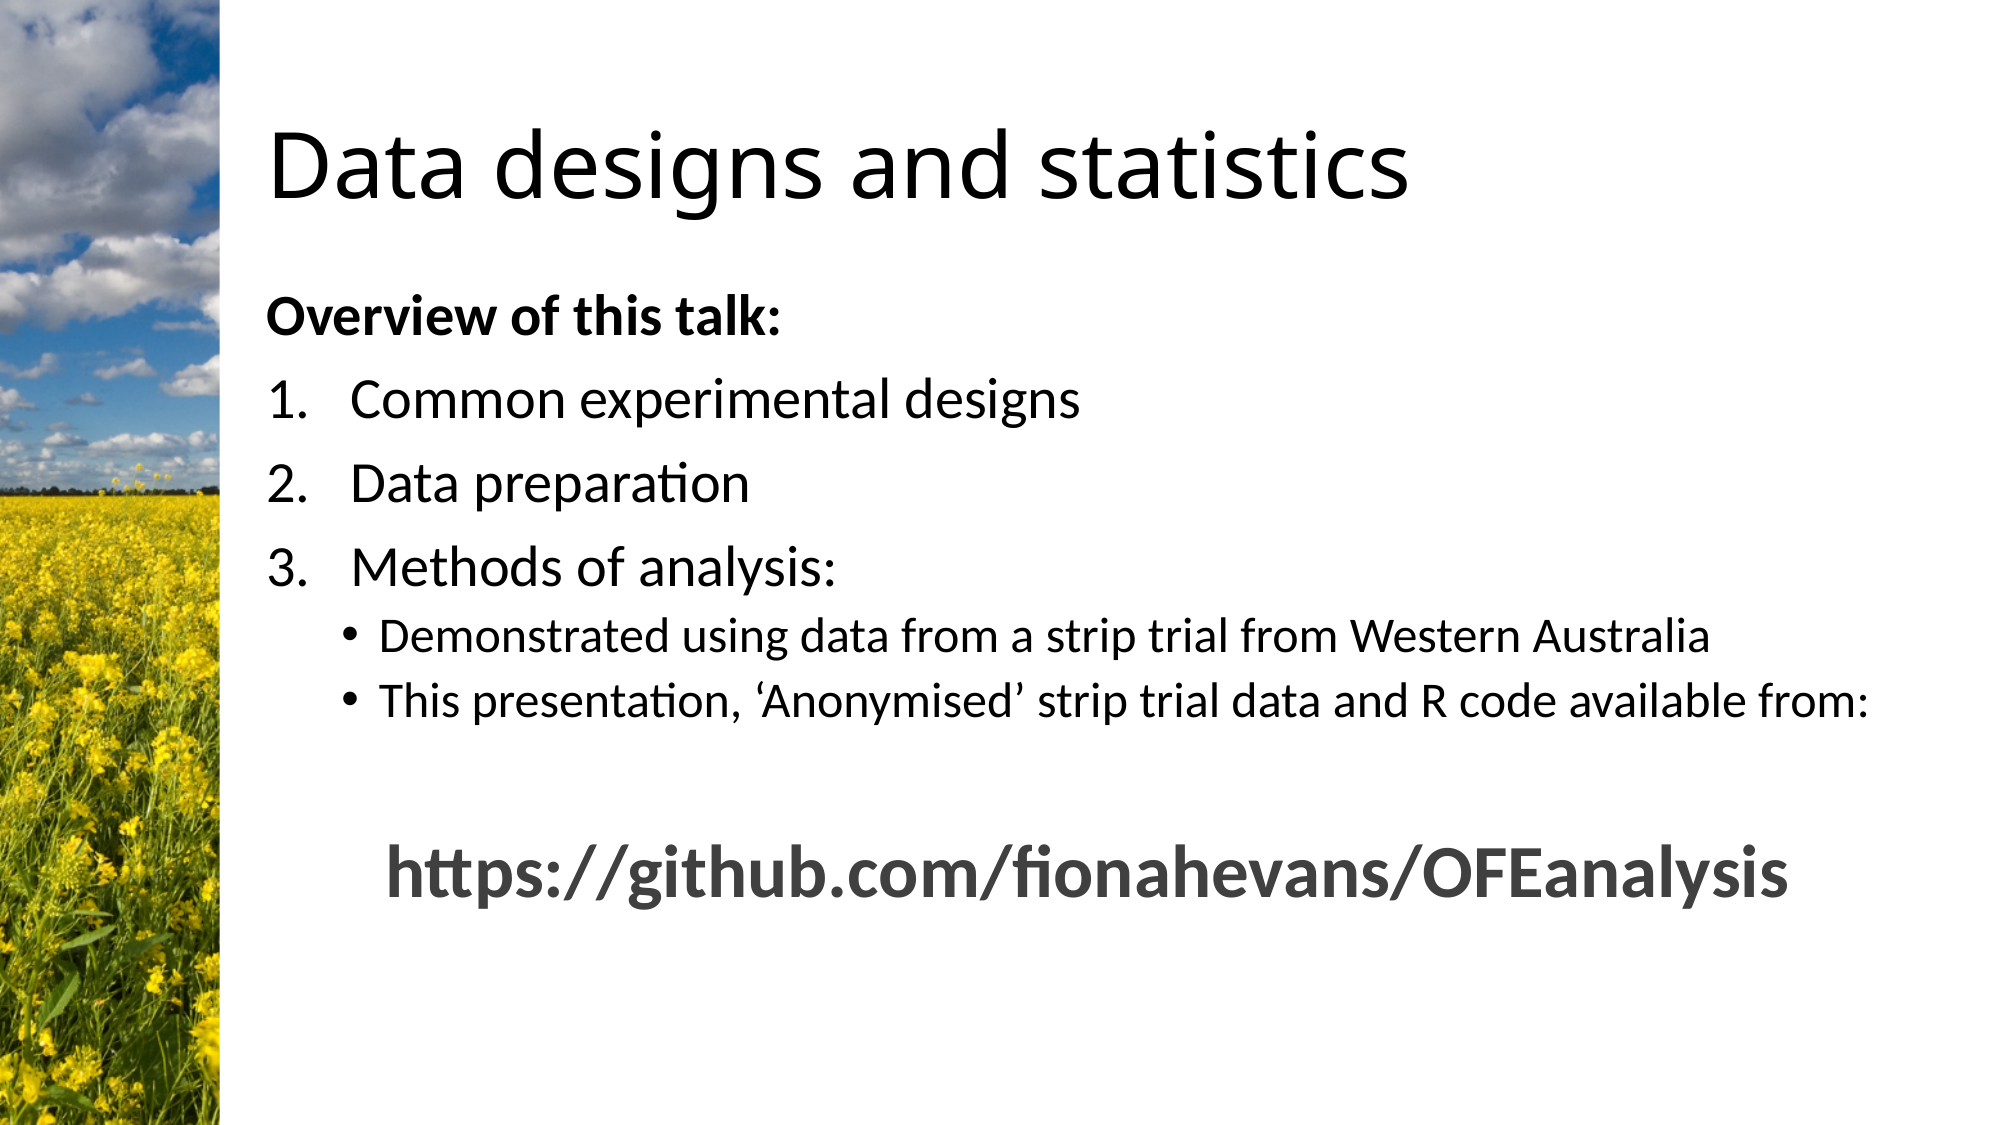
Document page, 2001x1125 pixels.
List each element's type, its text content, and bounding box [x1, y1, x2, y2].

picture [0, 0, 220, 1125]
list Overview of this talk: Common experimental designs Data preparation Methods of analysis: Demonstrated using data from a strip trial from Western Australia This presentation, ‘Anonymised’ strip trial data and R code available from: https://github.com/fionahevans/OFEanalysis [251, 277, 1925, 992]
title Data designs and statistics [251, 59, 1925, 277]
